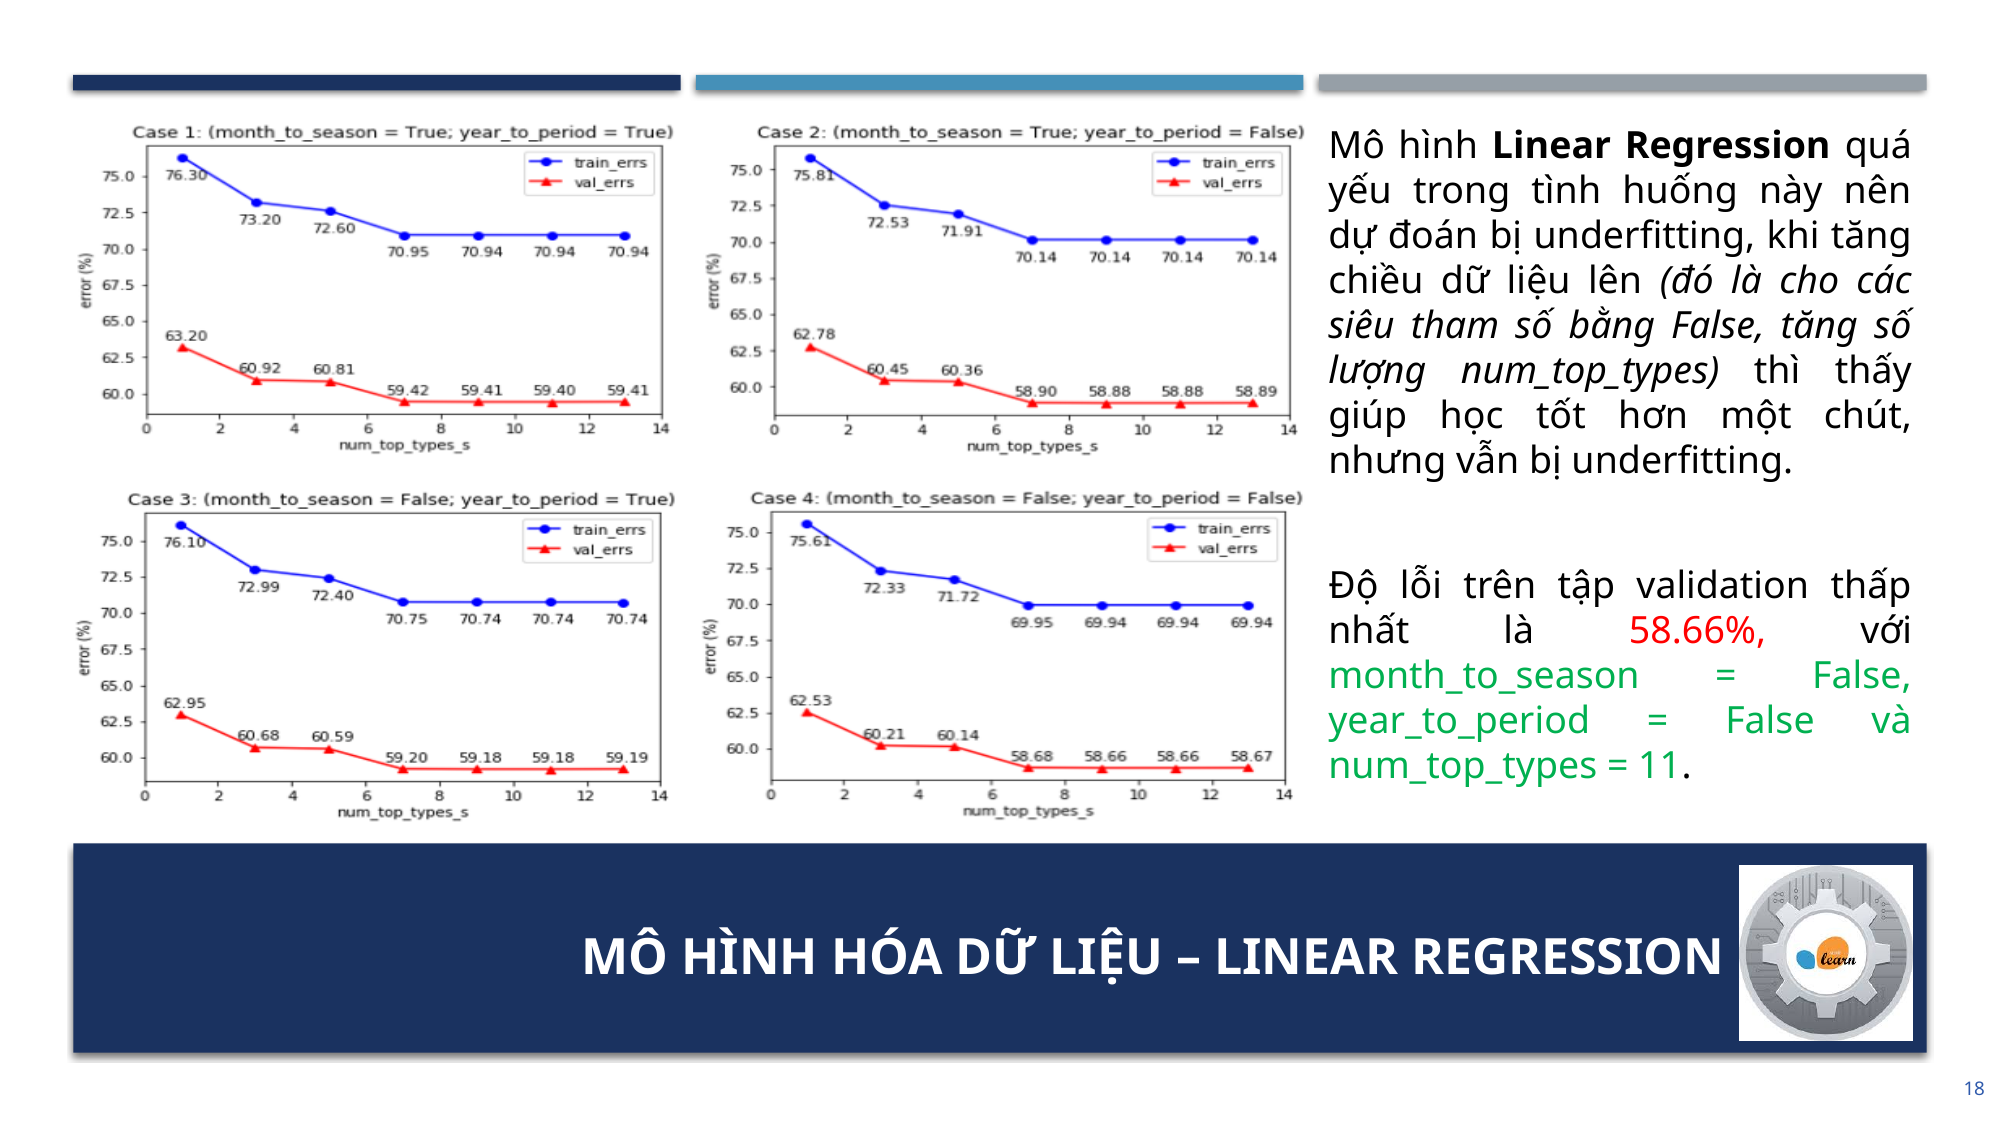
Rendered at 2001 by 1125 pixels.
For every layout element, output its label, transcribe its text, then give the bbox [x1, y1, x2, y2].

text_box Độ lỗi trên tập validation thấp nhất là 58.66%, với month_to_season = False, year_to_period = False và num_top_types = 11. [1321, 553, 1927, 794]
slide_number 18 [1827, 1059, 2000, 1120]
picture [72, 113, 1315, 828]
picture [1739, 864, 1913, 1042]
title Mô hình hóa dữ liệu – LINear regression [110, 897, 1733, 1012]
text_box Mô hình Linear Regression quá yếu trong tình huống này nên dự đoán bị underfitting, khi tăng chiều dữ liệu lên (đó là cho các siêu tham số bằng False, tăng số lượng num_top_types) thì thấy giúp học tốt hơn một chút, nhưng vẫn bị underfitting. [1317, 113, 1927, 489]
